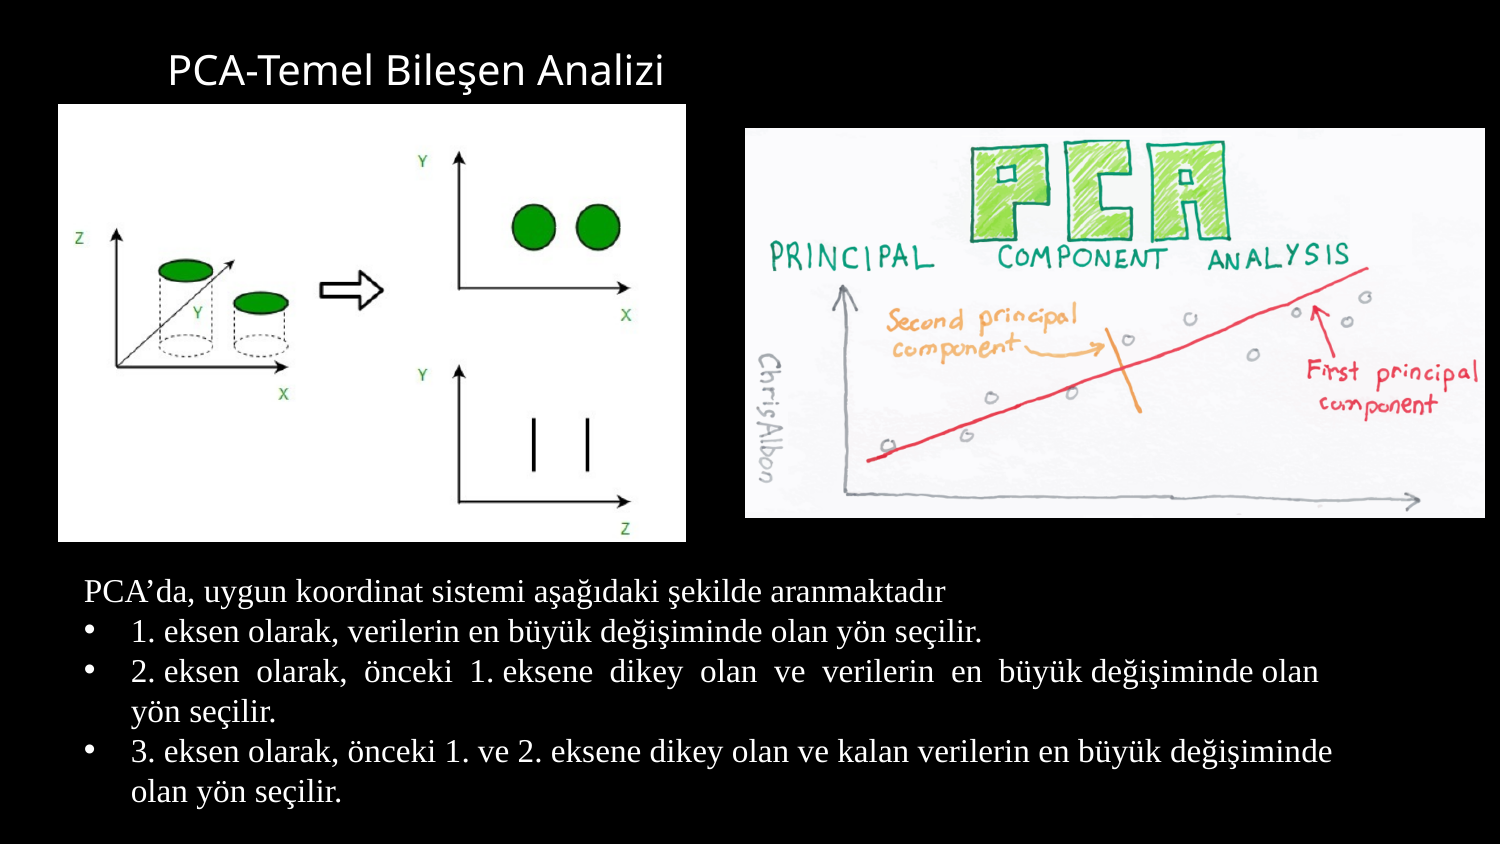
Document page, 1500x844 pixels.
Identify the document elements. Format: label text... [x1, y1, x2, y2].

picture [744, 128, 1485, 518]
text_box [48, 107, 1442, 706]
picture [58, 104, 686, 542]
title PCA-Temel Bileşen Analizi [152, 0, 1338, 107]
text_box PCA’da, uygun koordinat sistemi aşağıdaki şekilde aranmaktadır 1. eksen olarak, verilerin en büyük değişiminde olan yön seçilir. 2. eksen olarak, önceki 1. eksene dikey olan ve verilerin en büyük değişiminde olan yön seçilir. 3. eksen olarak, önceki 1. ve 2. eksene dikey olan ve kalan verilerin en büyük değişiminde olan yön seçilir. [69, 561, 1355, 817]
